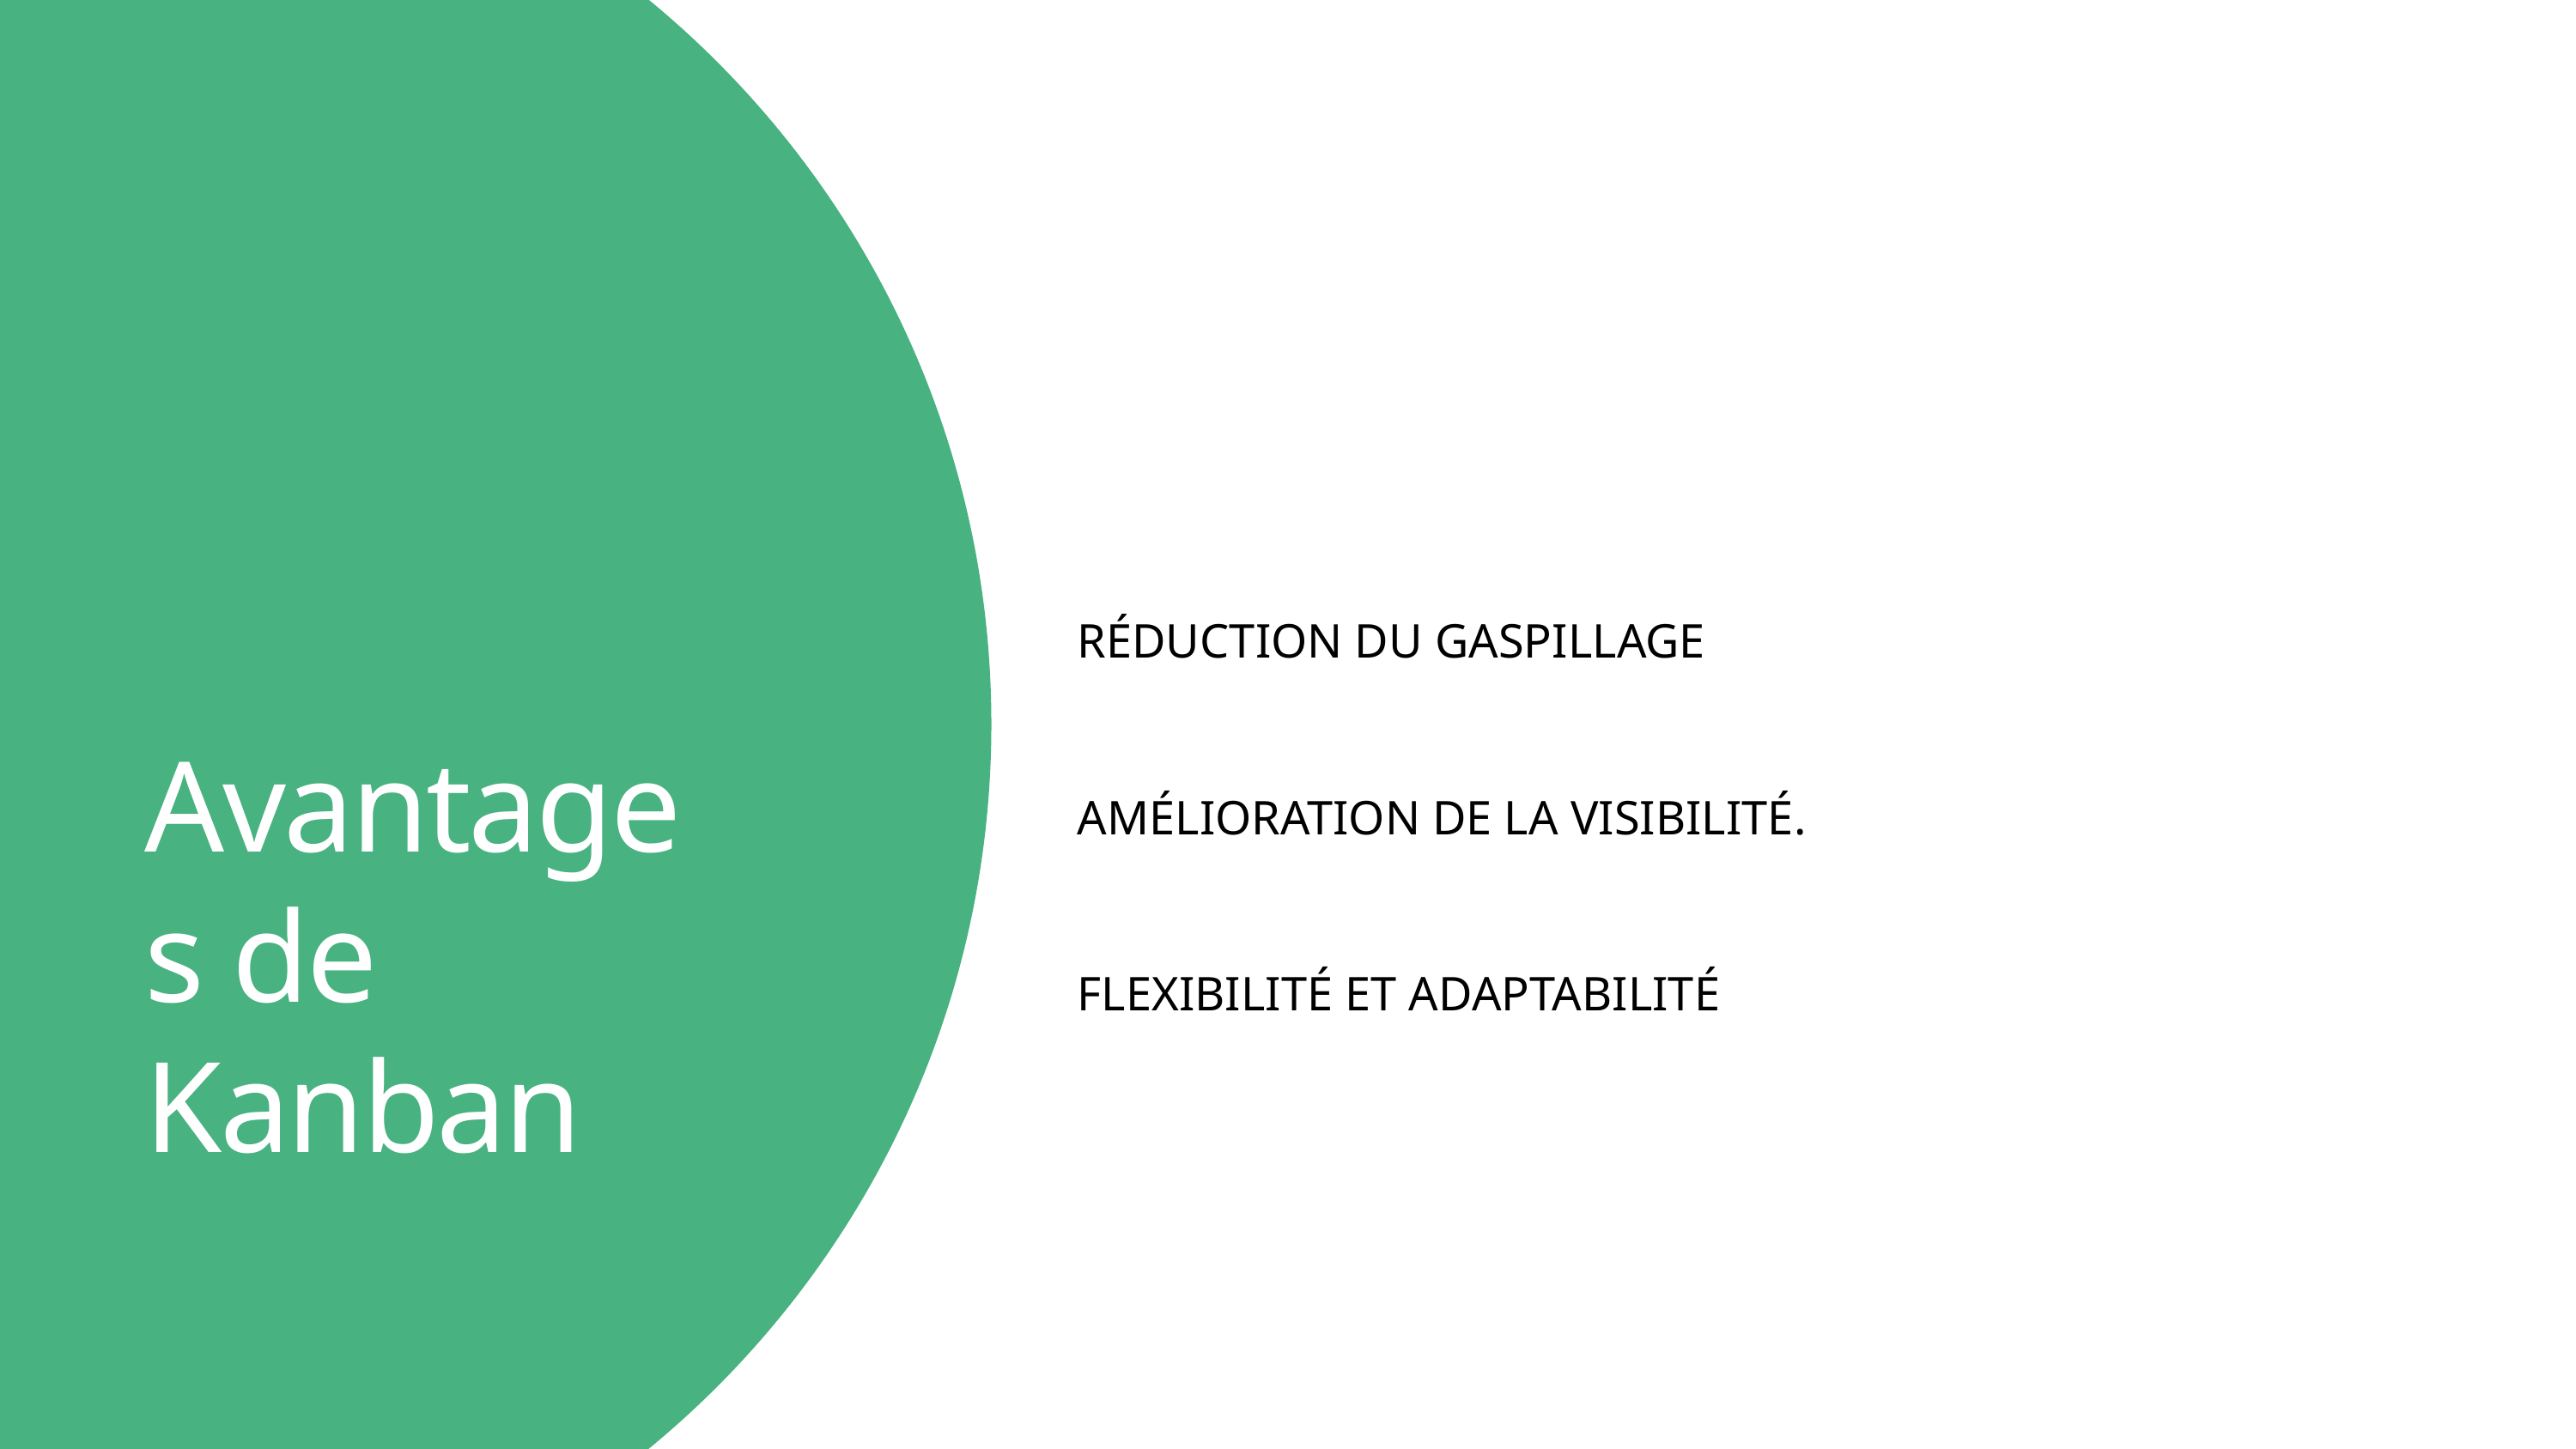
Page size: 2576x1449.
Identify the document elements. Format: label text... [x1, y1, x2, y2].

text_box FLEXIBILITÉ ET ADAPTABILITÉ [1077, 960, 2517, 1021]
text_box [0, 0, 992, 1449]
text_box RÉDUCTION DU GASPILLAGE [1077, 606, 2517, 668]
text_box AMÉLIORATION DE LA VISIBILITÉ. [1077, 783, 2517, 844]
